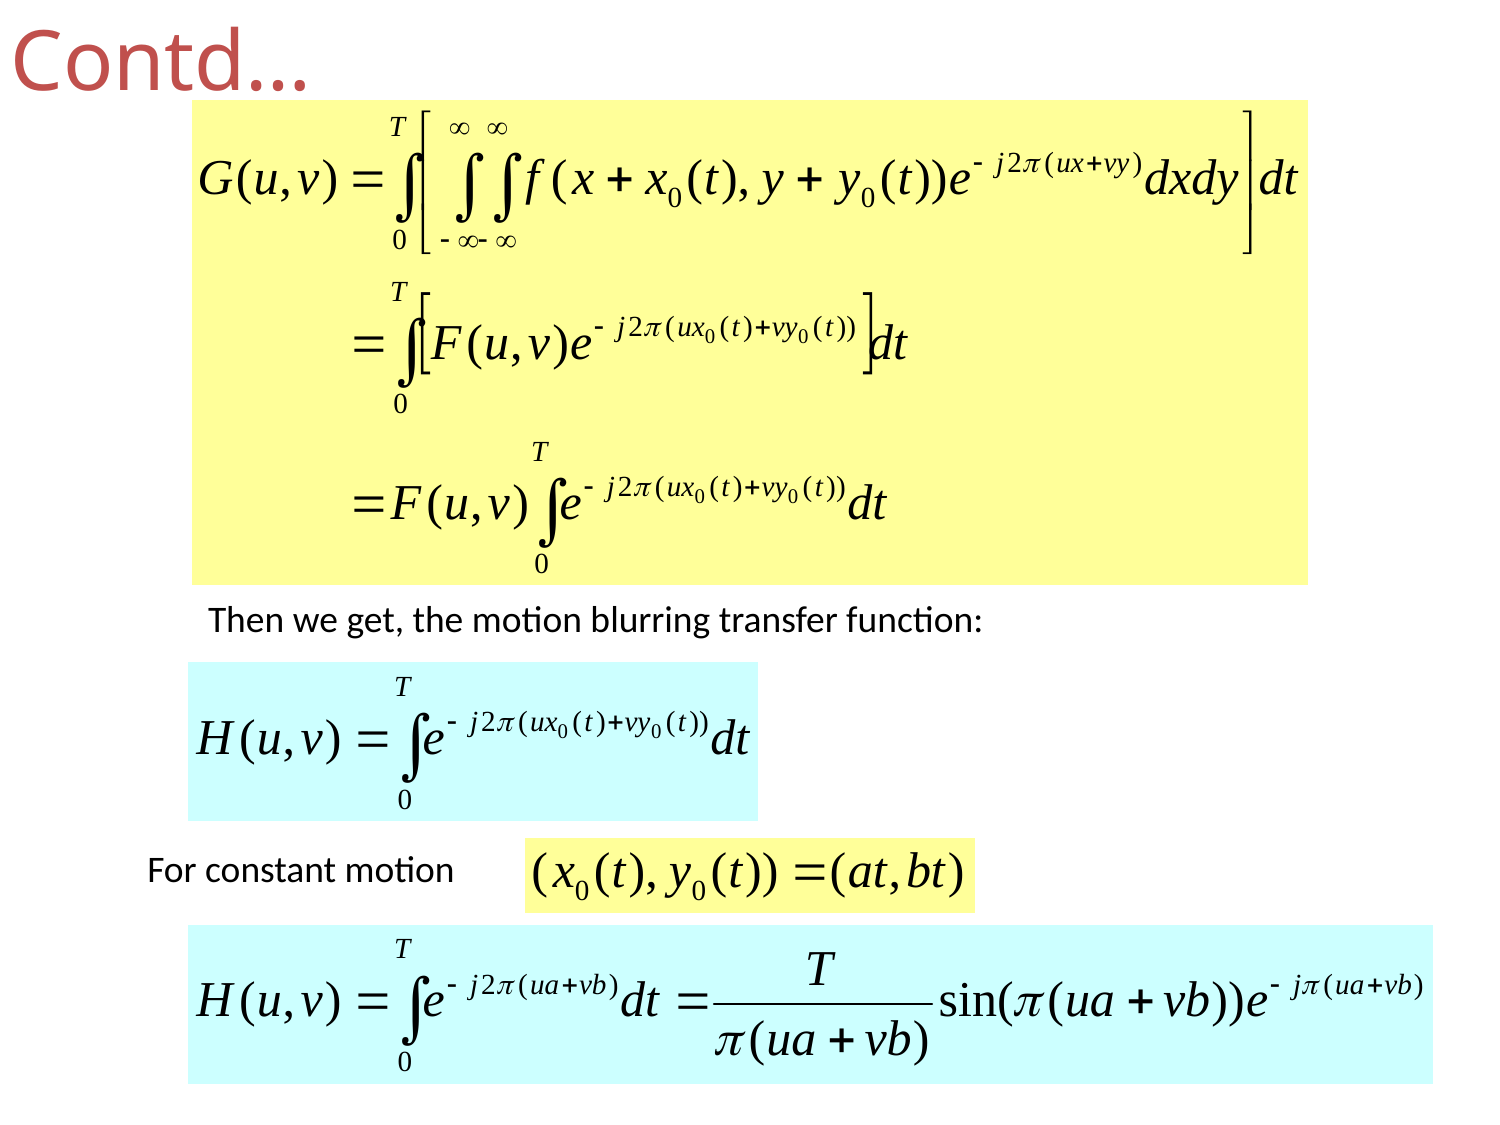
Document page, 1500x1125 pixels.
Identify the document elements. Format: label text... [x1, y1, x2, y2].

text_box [187, 662, 759, 822]
text_box For constant motion [132, 837, 470, 898]
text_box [191, 99, 1309, 586]
text_box Then we get, the motion blurring transfer function: [193, 594, 1000, 648]
text_box Contd… [0, 0, 327, 115]
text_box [524, 837, 976, 913]
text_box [187, 924, 1434, 1084]
